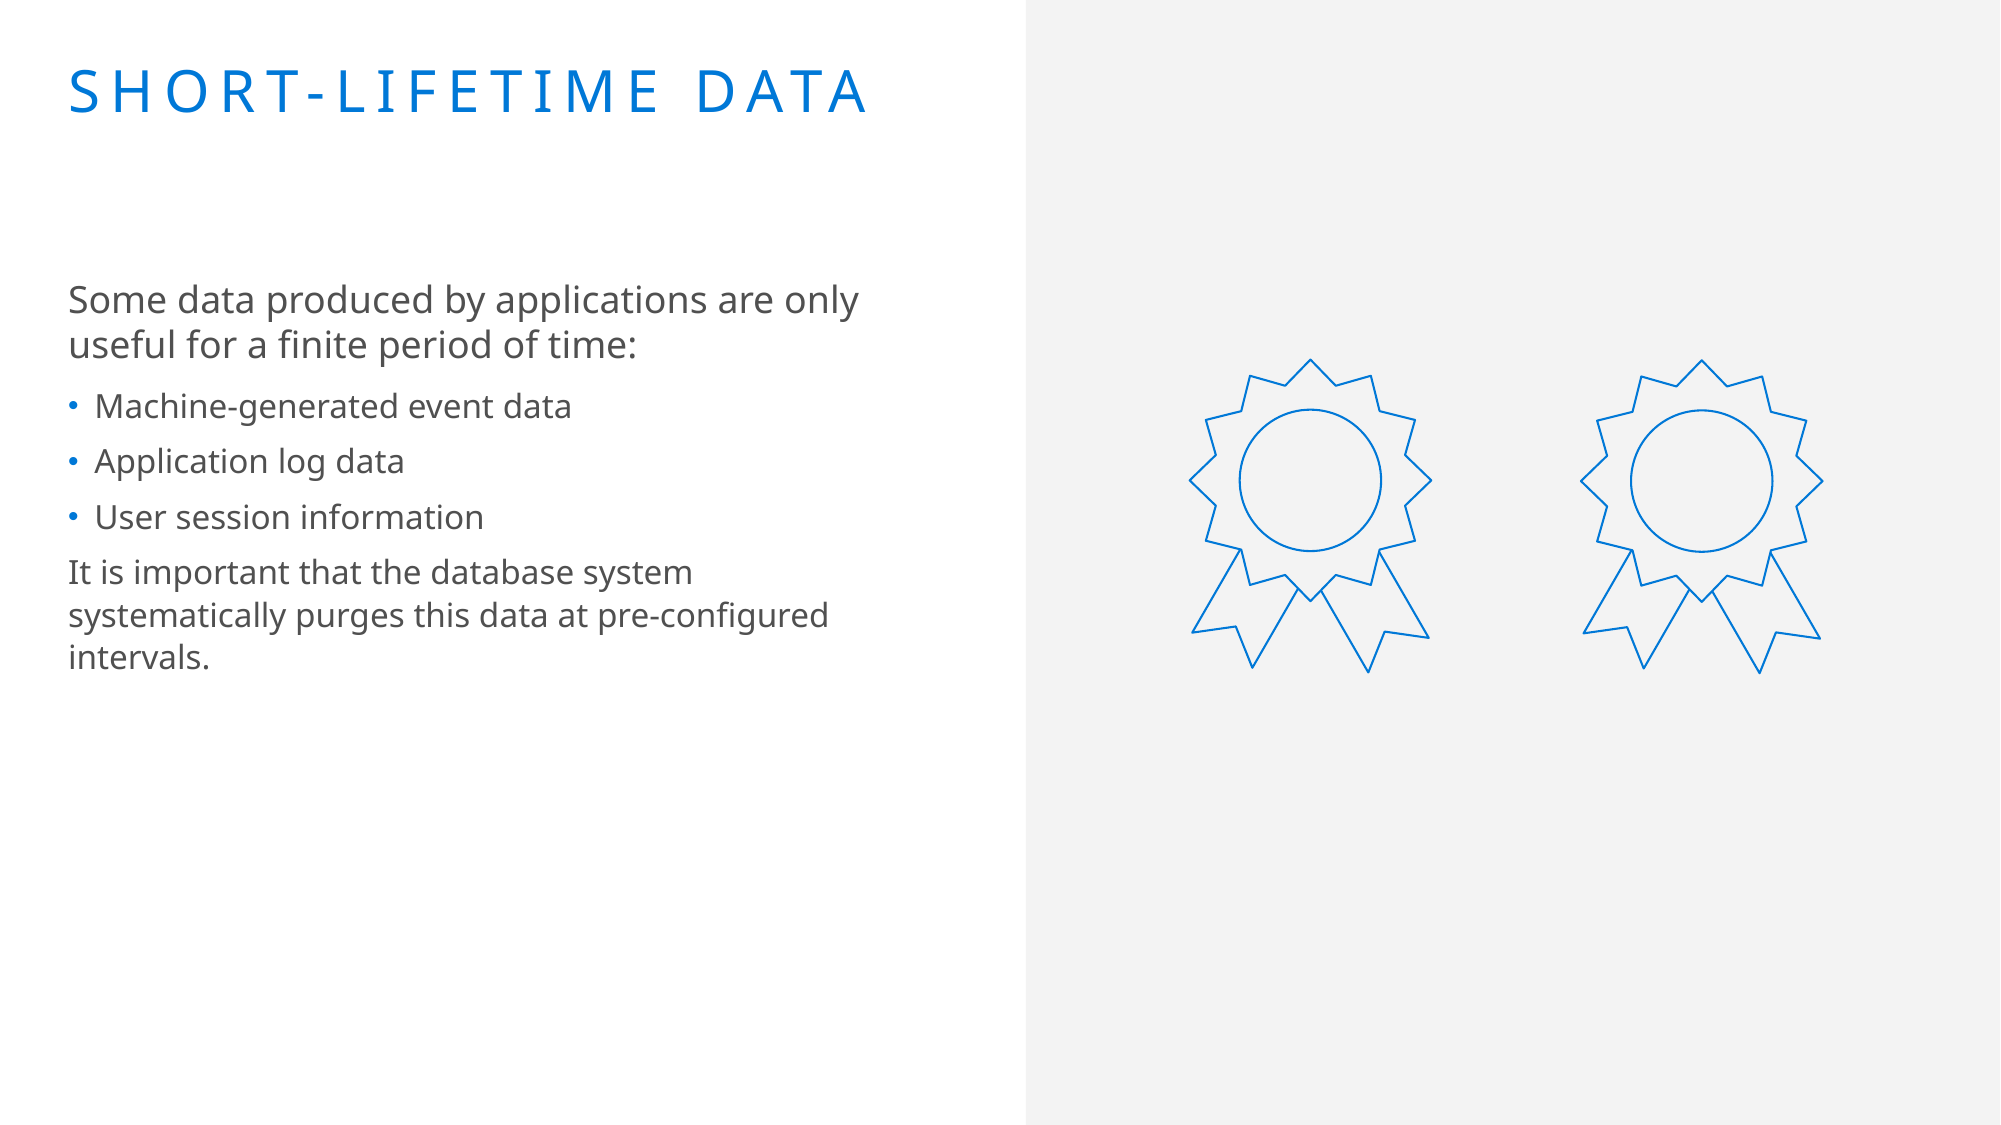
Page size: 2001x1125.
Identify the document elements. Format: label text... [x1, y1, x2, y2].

list Some data produced by applications are only useful for a finite period of time: Machine-generated event data Application log data User session information It is important that the database system systematically purges this data at pre-configured intervals. [44, 261, 908, 650]
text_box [1189, 359, 1823, 667]
title Short-Lifetime Data [44, 47, 908, 208]
